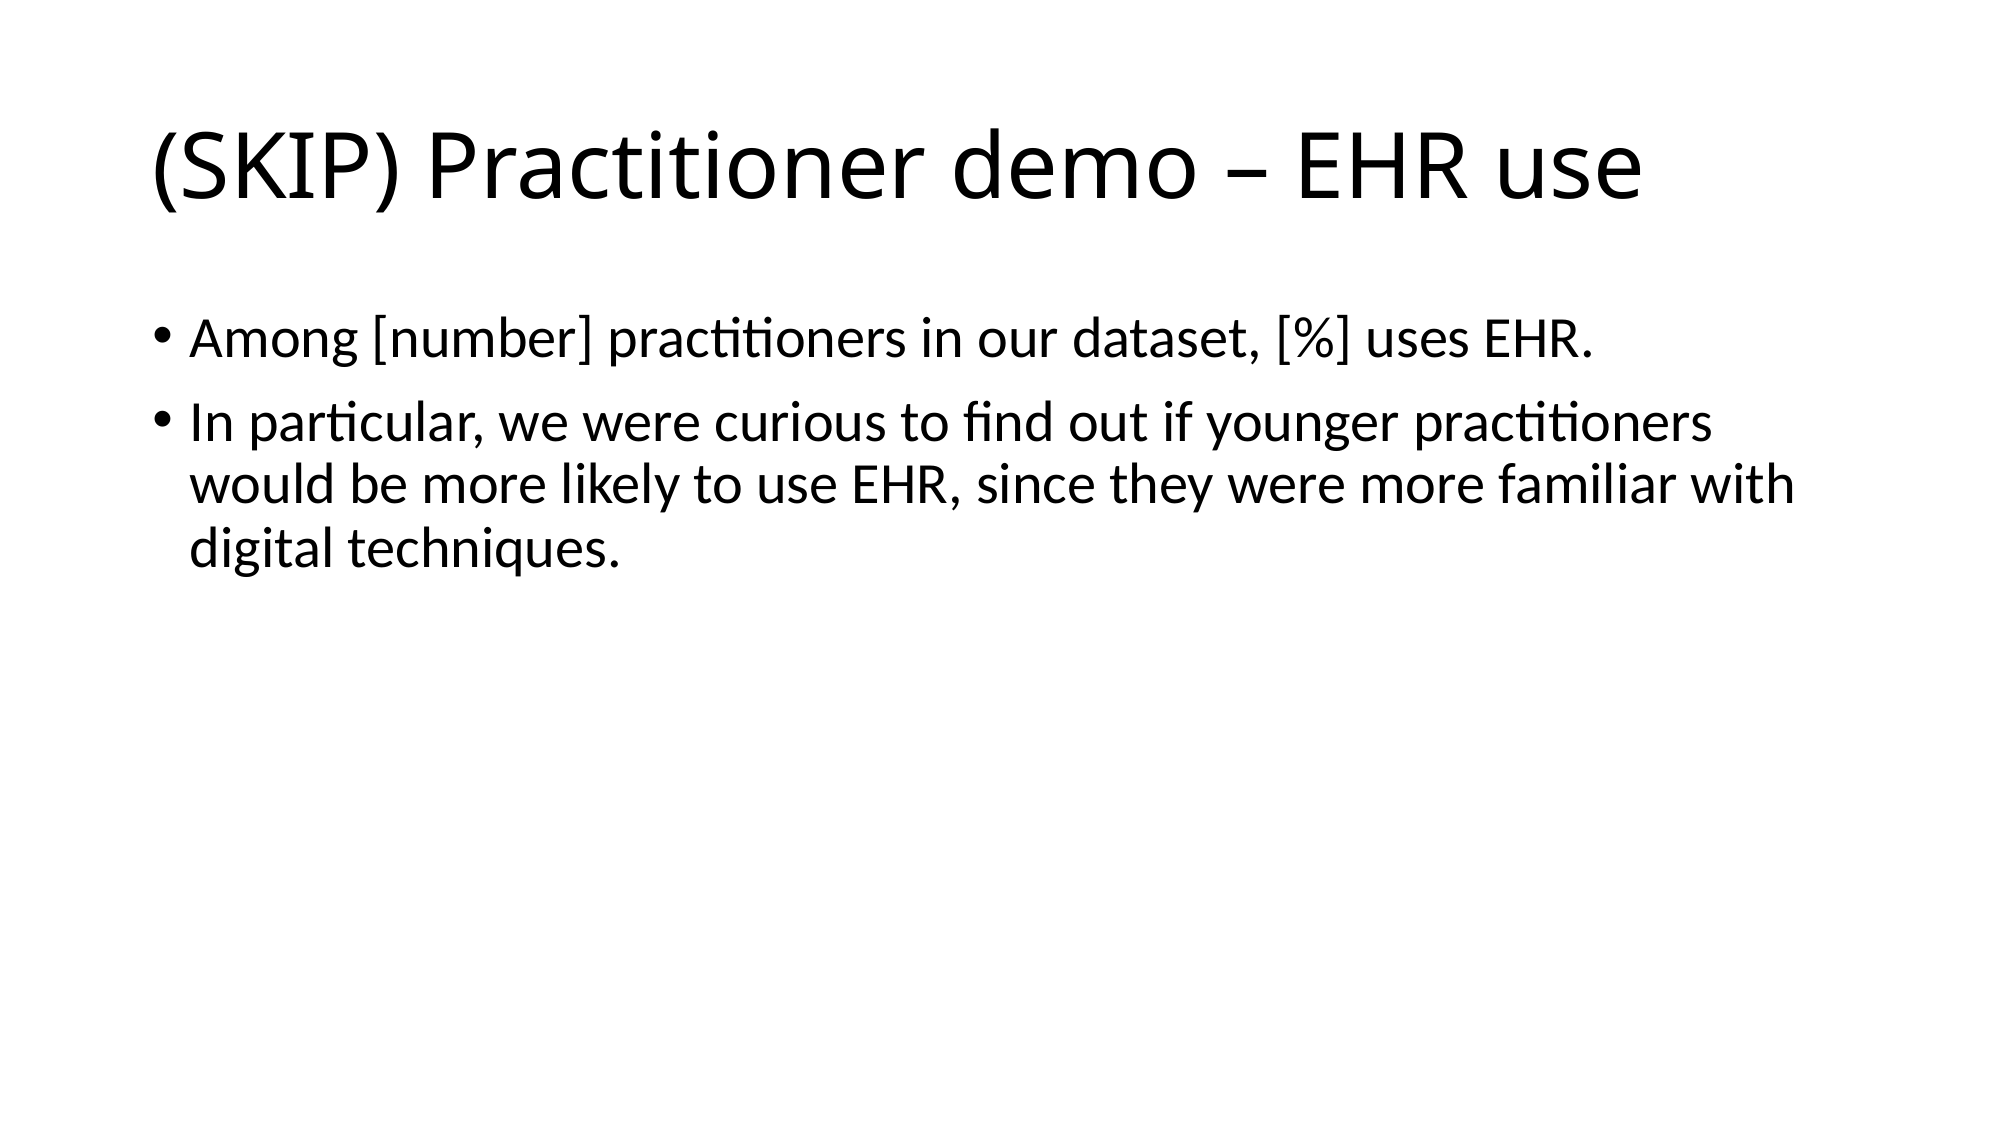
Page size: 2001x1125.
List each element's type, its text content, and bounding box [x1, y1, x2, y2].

list Among [number] practitioners in our dataset, [%] uses EHR. In particular, we were curious to find out if younger practitioners would be more likely to use EHR, since they were more familiar with digital techniques. [137, 299, 1863, 1014]
title (SKIP) Practitioner demo – EHR use [137, 59, 1863, 278]
